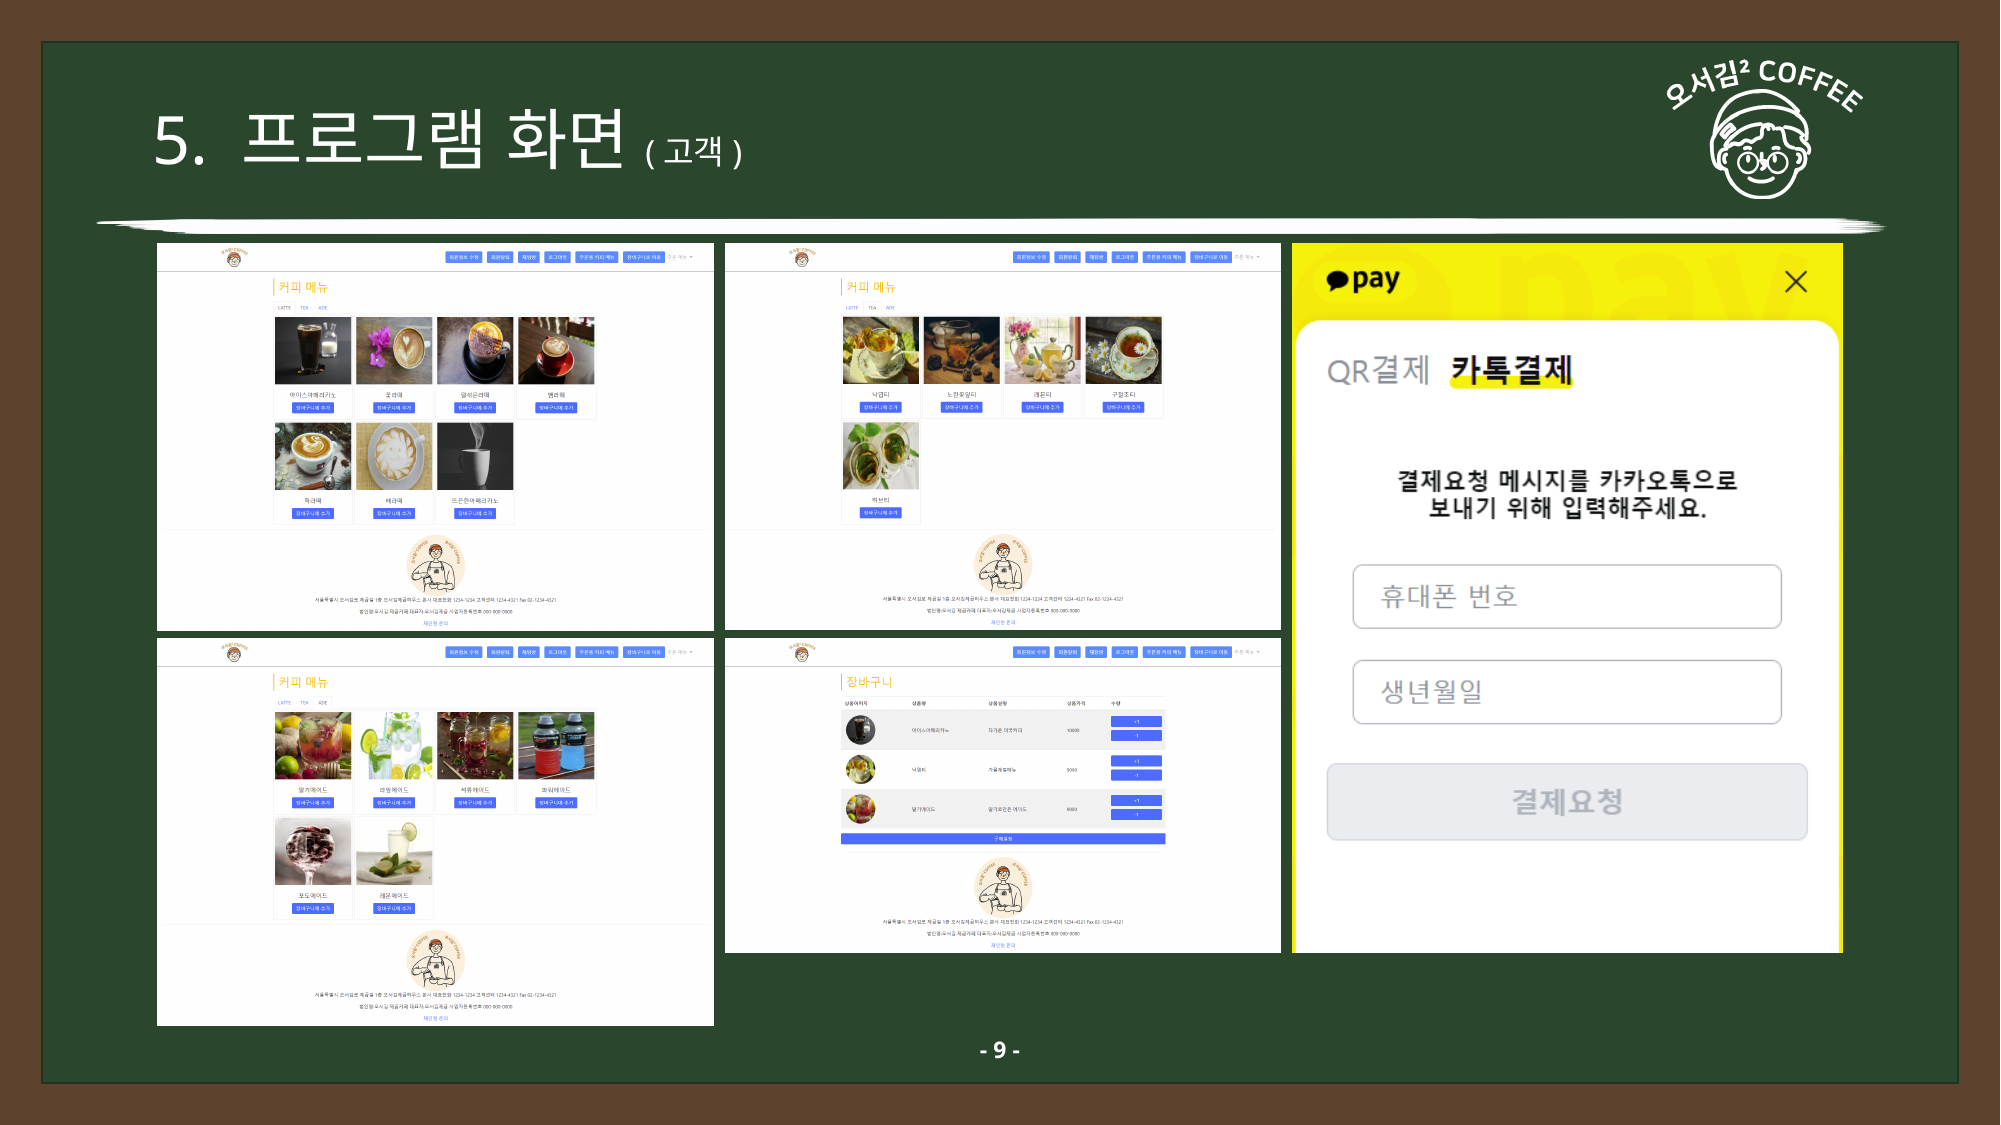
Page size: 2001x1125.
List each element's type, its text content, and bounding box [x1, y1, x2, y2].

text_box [157, 243, 1843, 1026]
picture [1666, 59, 1863, 199]
slide_number - 8 - [774, 1026, 1225, 1082]
title 5. 프로그램 화면(고객) [137, 59, 1863, 227]
picture [55, 213, 1945, 241]
